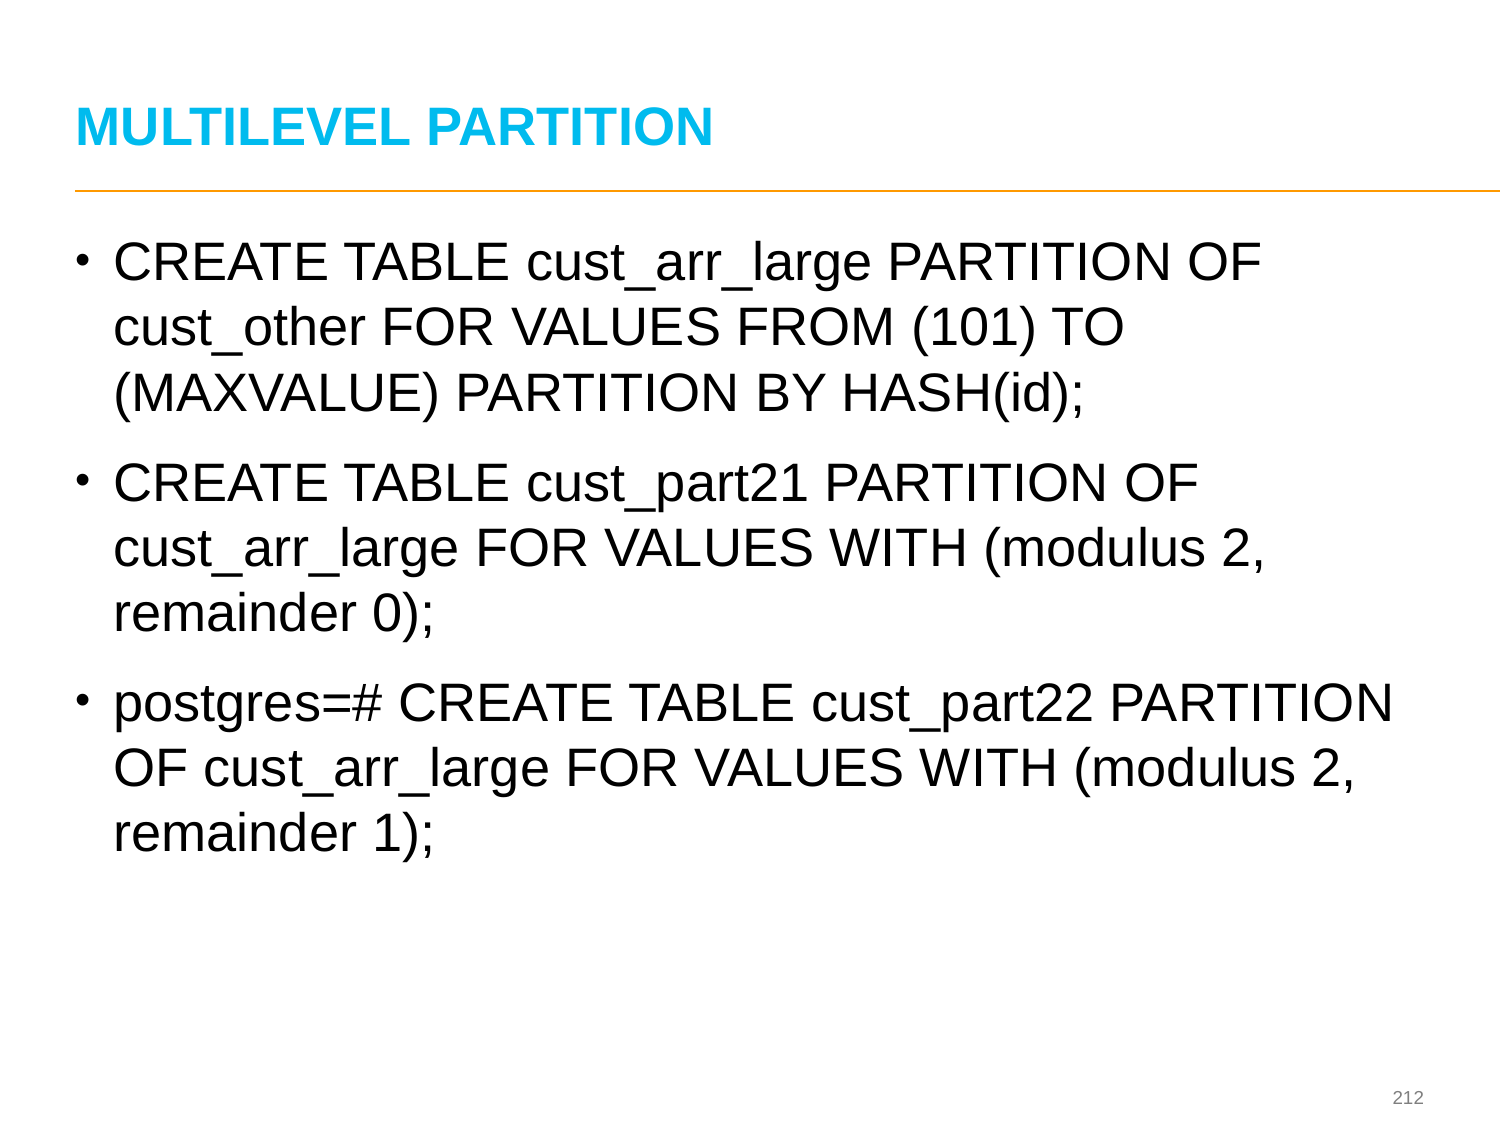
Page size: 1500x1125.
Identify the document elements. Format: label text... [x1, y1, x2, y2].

list CREATE TABLE cust_arr_large PARTITION OF cust_other FOR VALUES FROM (101) TO (MAXVALUE) PARTITION BY HASH(id); CREATE TABLE cust_part21 PARTITION OF cust_arr_large FOR VALUES WITH (modulus 2, remainder 0); postgres=# CREATE TABLE cust_part22 PARTITION OF cust_arr_large FOR VALUES WITH (modulus 2, remainder 1); [75, 226, 1425, 1018]
title MULTILEVEL PARTITION [75, 27, 1422, 157]
